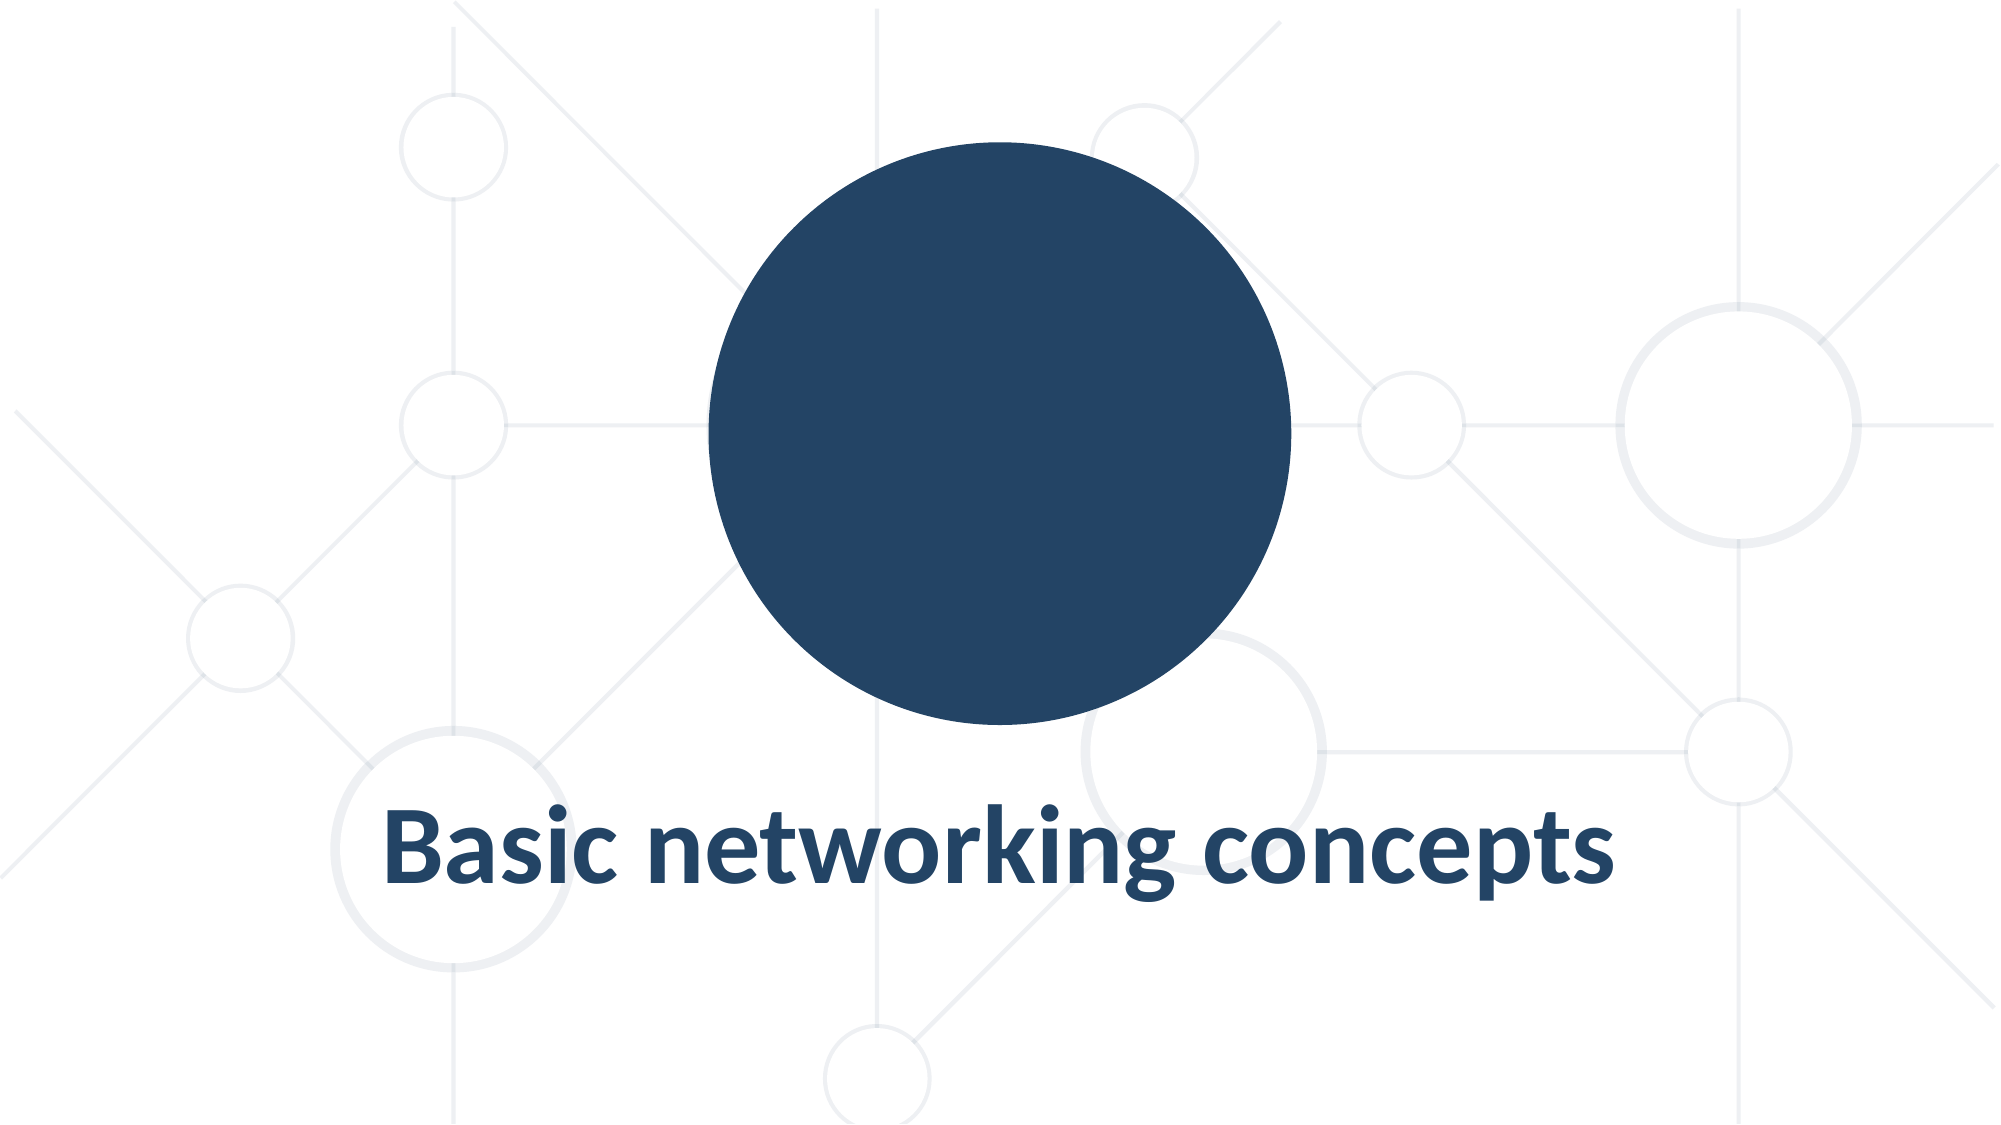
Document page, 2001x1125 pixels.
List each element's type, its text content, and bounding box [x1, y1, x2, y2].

list Basic networking concepts [100, 771, 1900, 898]
